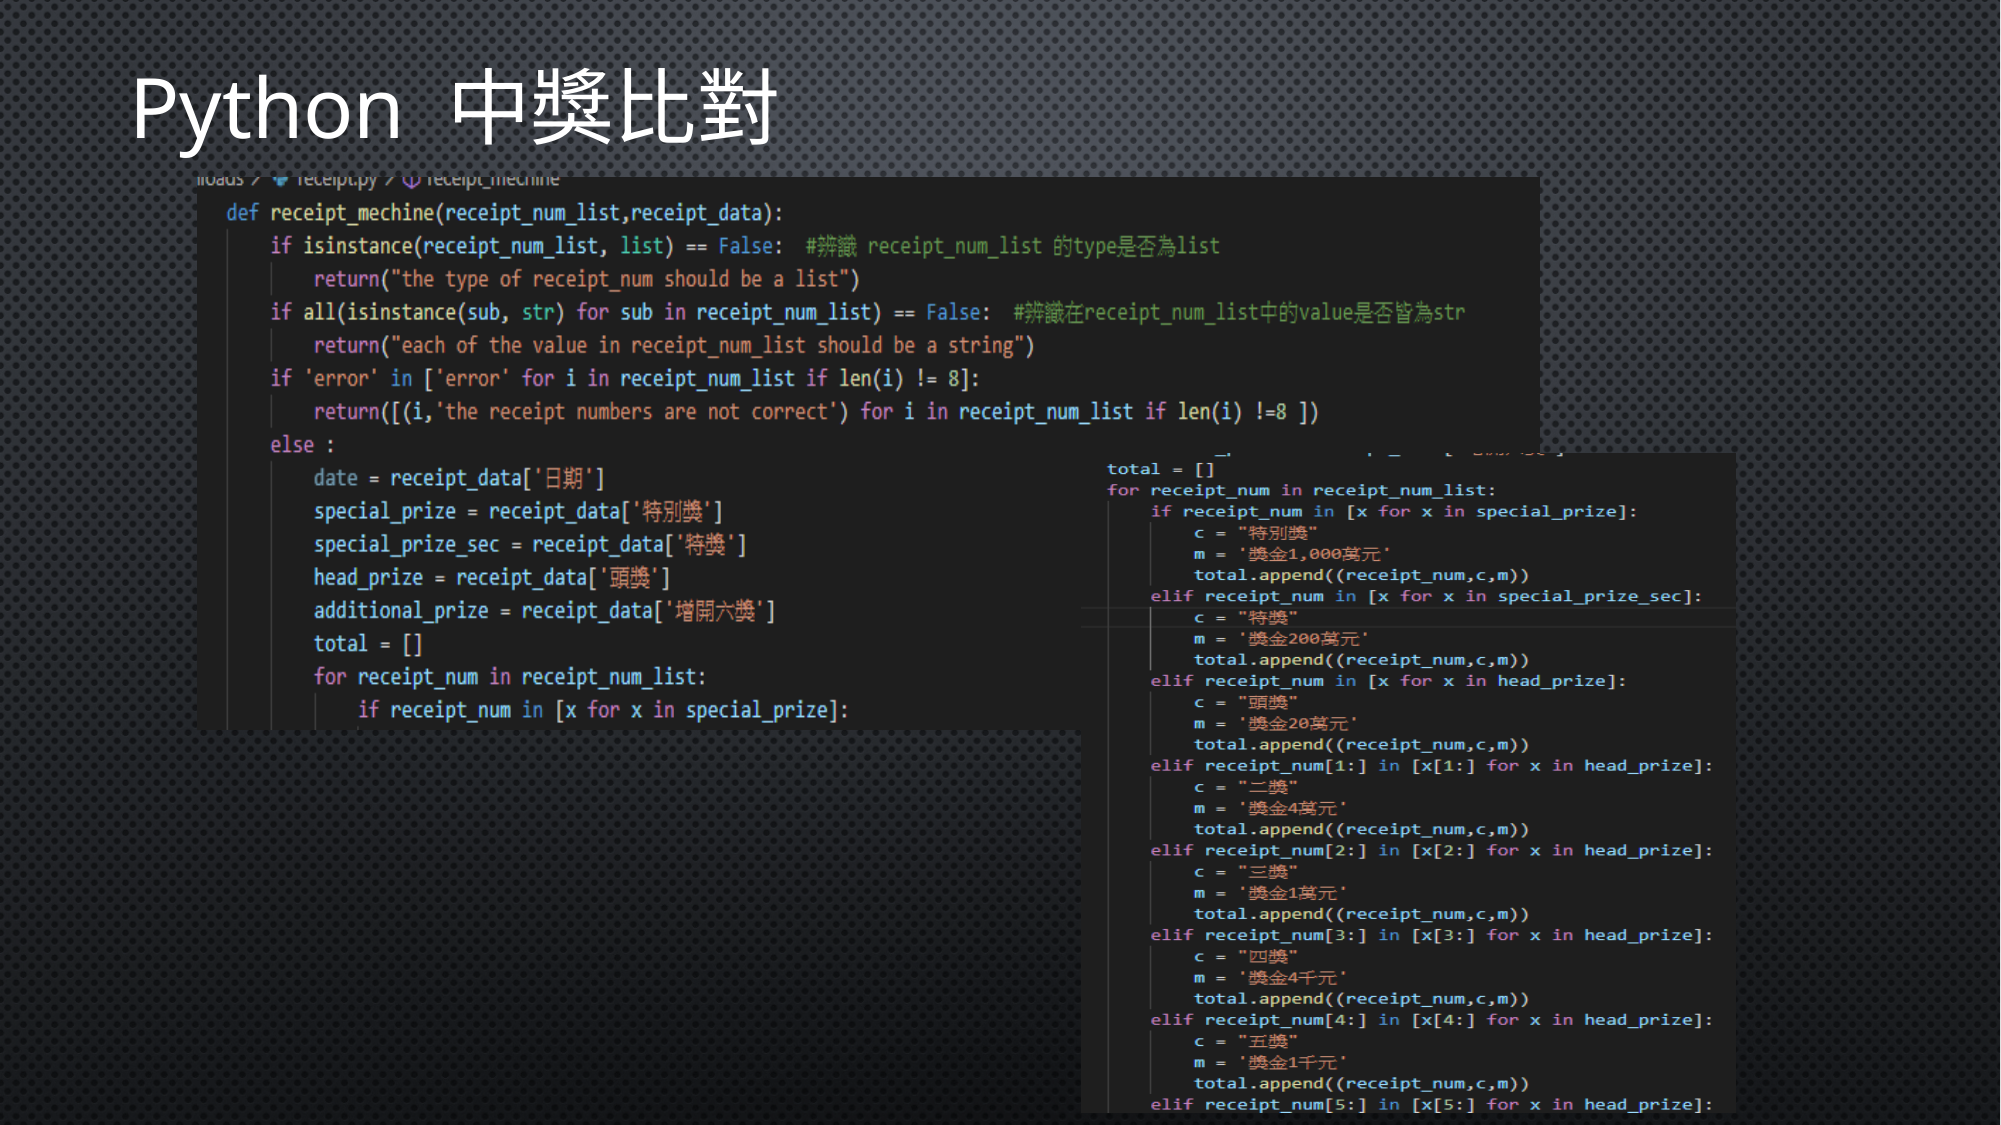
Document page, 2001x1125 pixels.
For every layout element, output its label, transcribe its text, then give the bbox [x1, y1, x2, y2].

picture [196, 177, 1736, 1114]
text_box Python 中獎比對 [114, 48, 924, 163]
